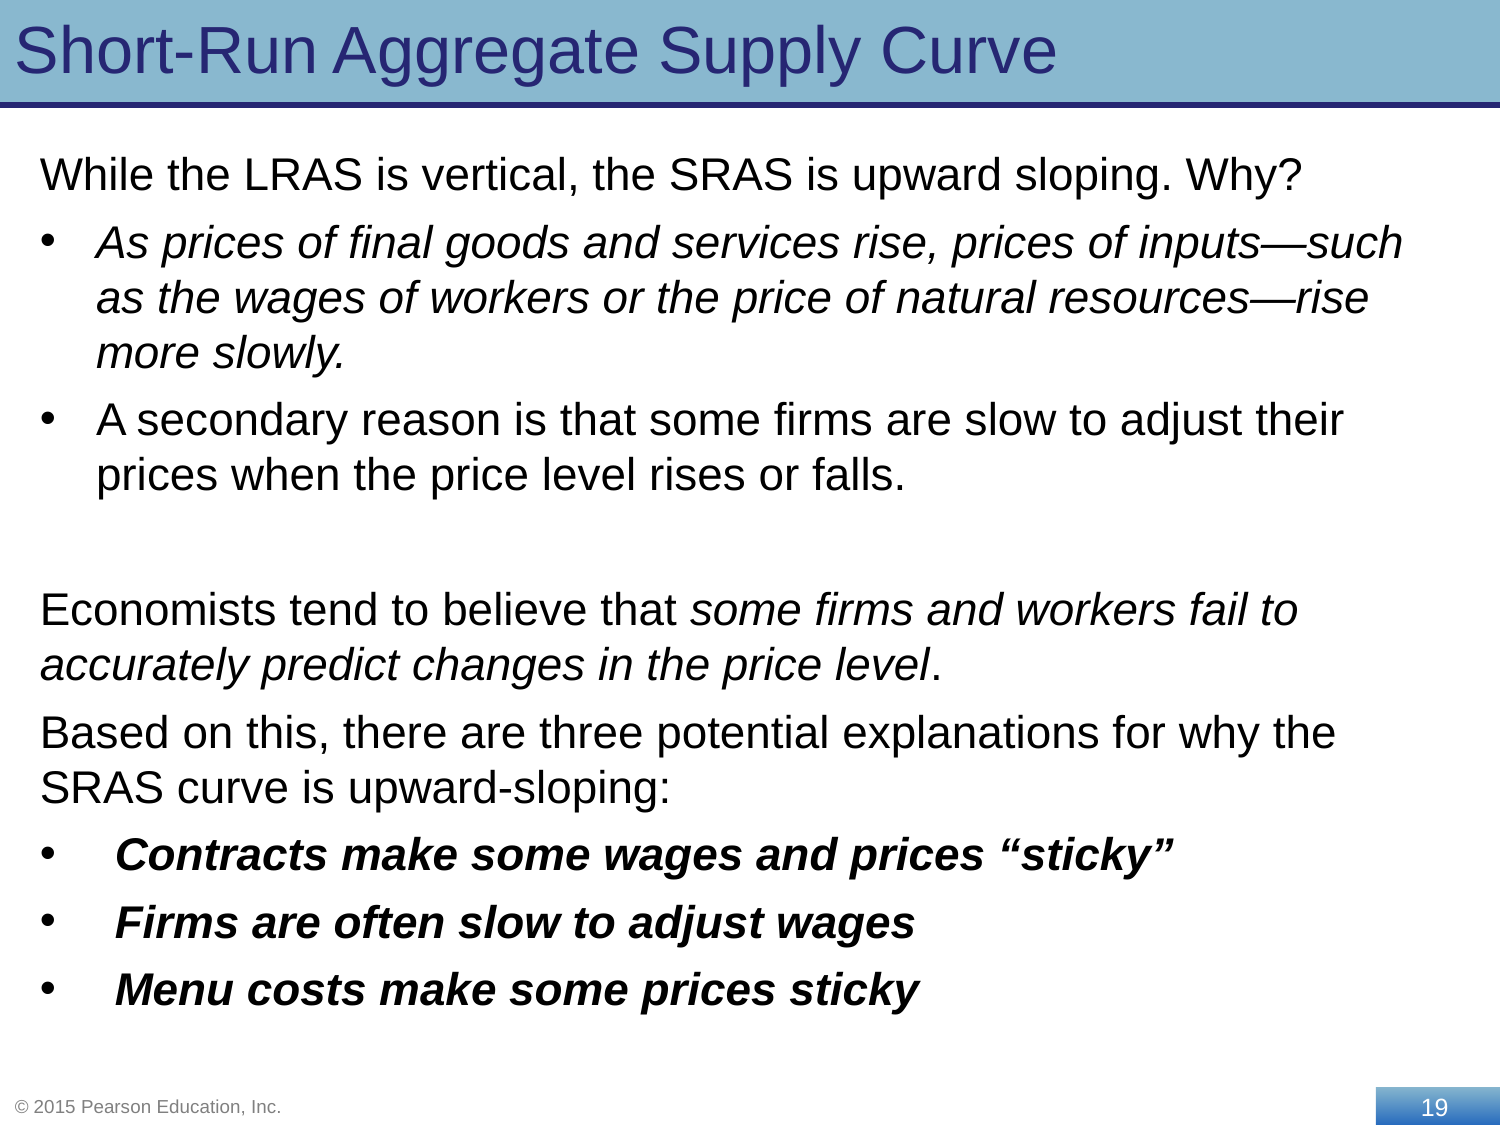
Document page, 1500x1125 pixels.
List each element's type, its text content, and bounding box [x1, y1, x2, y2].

title Short-Run Aggregate Supply Curve [0, 0, 1500, 105]
list While the LRAS is vertical, the SRAS is upward sloping. Why? As prices of final goods and services rise, prices of inputs—such as the wages of workers or the price of natural resources—rise more slowly. A secondary reason is that some firms are slow to adjust their prices when the price level rises or falls. Economists tend to believe that some firms and workers fail to accurately predict changes in the price level. Based on this, there are three potential explanations for why the SRAS curve is upward-sloping: Contracts make some wages and prices “sticky” Firms are often slow to adjust wages Menu costs make some prices sticky [24, 137, 1475, 1063]
